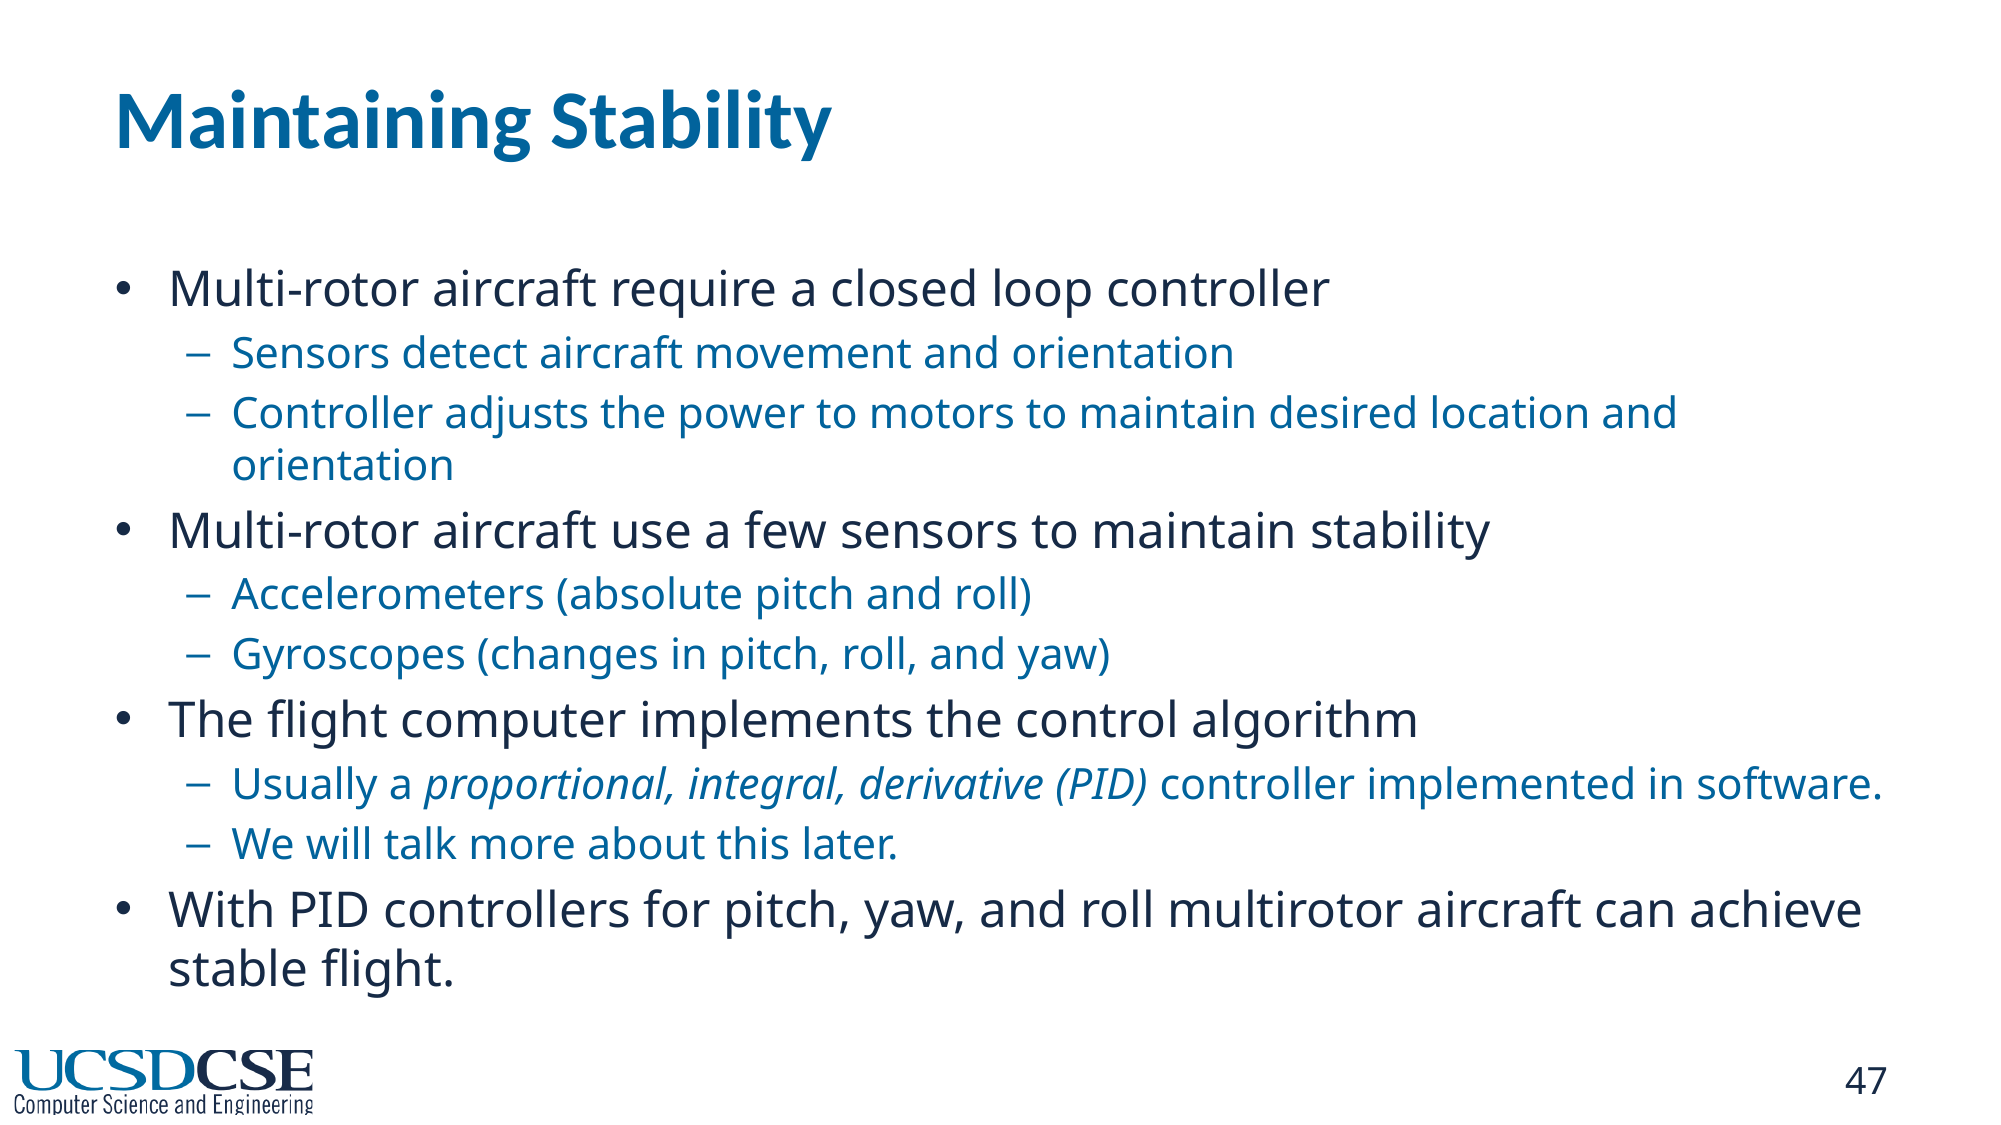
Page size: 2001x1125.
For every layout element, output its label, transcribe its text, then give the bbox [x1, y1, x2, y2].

list Multi-rotor aircraft require a closed loop controller Sensors detect aircraft movement and orientation Controller adjusts the power to motors to maintain desired location and orientation Multi-rotor aircraft use a few sensors to maintain stability Accelerometers (absolute pitch and roll) Gyroscopes (changes in pitch, roll, and yaw) The flight computer implements the control algorithm Usually a proportional, integral, derivative (PID) controller implemented in software. We will talk more about this later. With PID controllers for pitch, yaw, and roll multirotor aircraft can achieve stable flight. [99, 249, 1900, 1005]
title Maintaining Stability [99, 9, 1900, 222]
